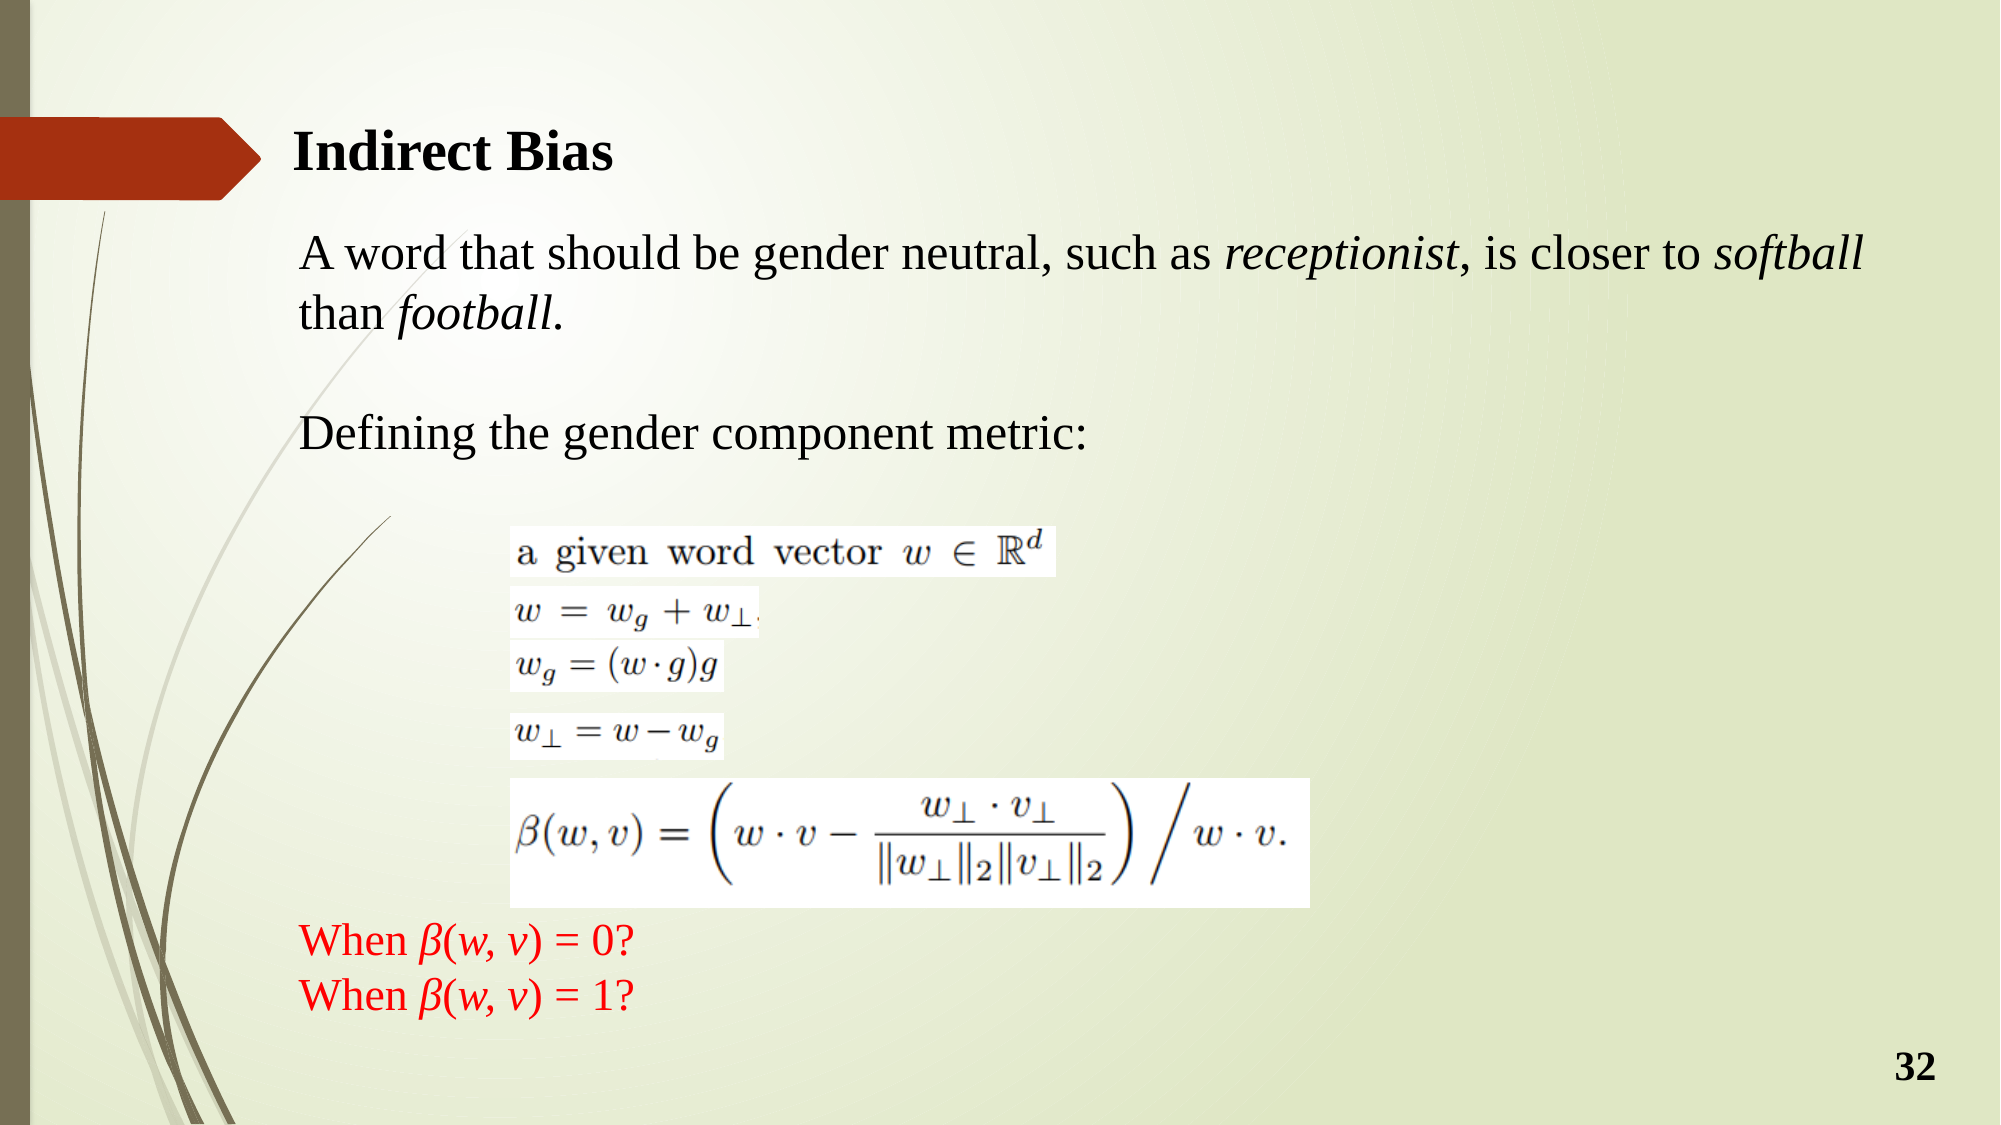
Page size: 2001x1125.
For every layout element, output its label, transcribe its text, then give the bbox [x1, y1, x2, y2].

picture [510, 640, 724, 692]
picture [510, 778, 1310, 908]
text_box A word that should be gender neutral, such as receptionist, is closer to softball than football. Defining the gender component metric: When β(w, v) = 0? When β(w, v) = 1? [283, 212, 1888, 1125]
picture [510, 713, 724, 760]
picture [510, 585, 759, 638]
picture [510, 526, 1056, 577]
title Indirect Bias [277, 105, 1684, 248]
slide_number 32 [1888, 1033, 1952, 1094]
